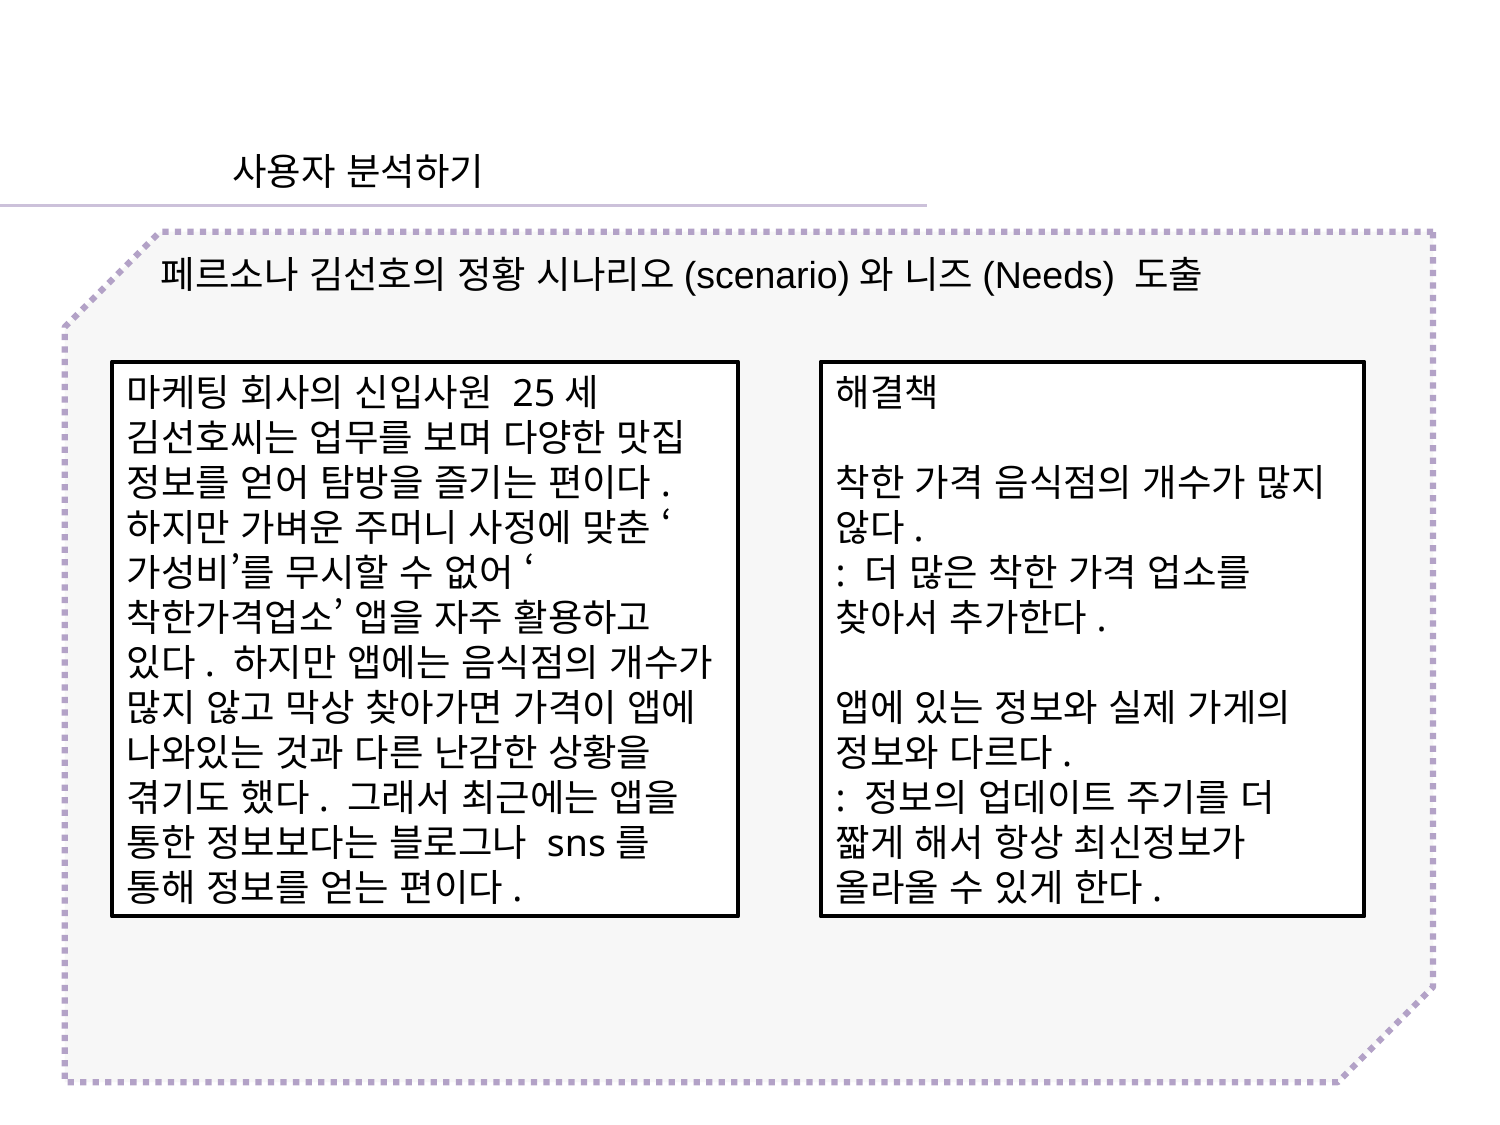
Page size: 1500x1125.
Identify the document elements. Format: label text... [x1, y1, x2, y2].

text_box 페르소나 김선호의 정황 시나리오(scenario)와 니즈(Needs) 도출 [145, 243, 1460, 304]
text_box 마케팅 회사의 신입사원 25세 김선호씨는 업무를 보며 다양한 맛집 정보를 얻어 탐방을 즐기는 편이다. 하지만 가벼운 주머니 사정에 맞춘 ‘가성비’를 무시할 수 없어 ‘착한가격업소’ 앱을 자주 활용하고 있다. 하지만 앱에는 음식점의 개수가 많지 않고 막상 찾아가면 가격이 앱에 나와있는 것과 다른 난감한 상황을 겪기도 했다. 그래서 최근에는 앱을 통한 정보보다는 블로그나 sns를 통해 정보를 얻는 편이다. [110, 360, 740, 918]
text_box 해결책 착한 가격 음식점의 개수가 많지 않다. : 더 많은 착한 가격 업소를 찾아서 추가한다. 앱에 있는 정보와 실제 가게의 정보와 다르다. : 정보의 업데이트 주기를 더 짧게 해서 항상 최신정보가 올라올 수 있게 한다. [819, 360, 1366, 918]
text_box [62, 243, 1436, 1085]
text_box 사용자 분석하기 [217, 140, 500, 200]
text_box [148, 229, 1436, 243]
